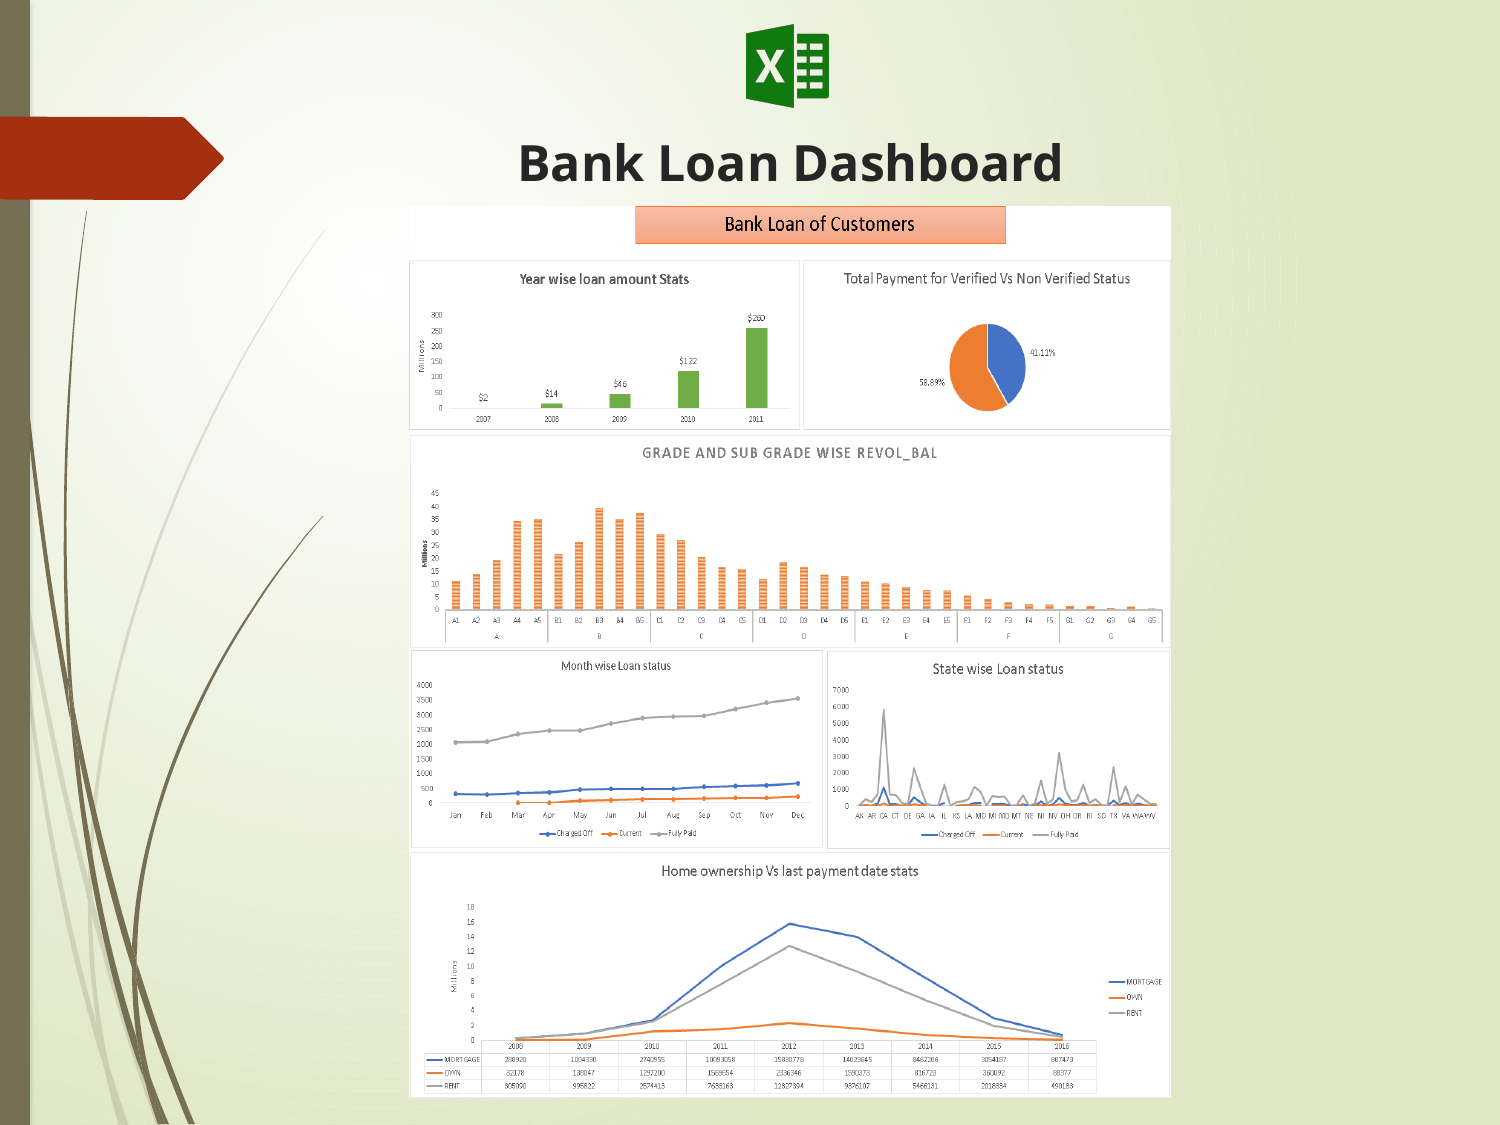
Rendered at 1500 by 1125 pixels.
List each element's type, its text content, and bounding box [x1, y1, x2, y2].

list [409, 206, 1172, 1098]
title Bank Loan Dashboard [318, 123, 1263, 213]
picture [746, 24, 830, 108]
